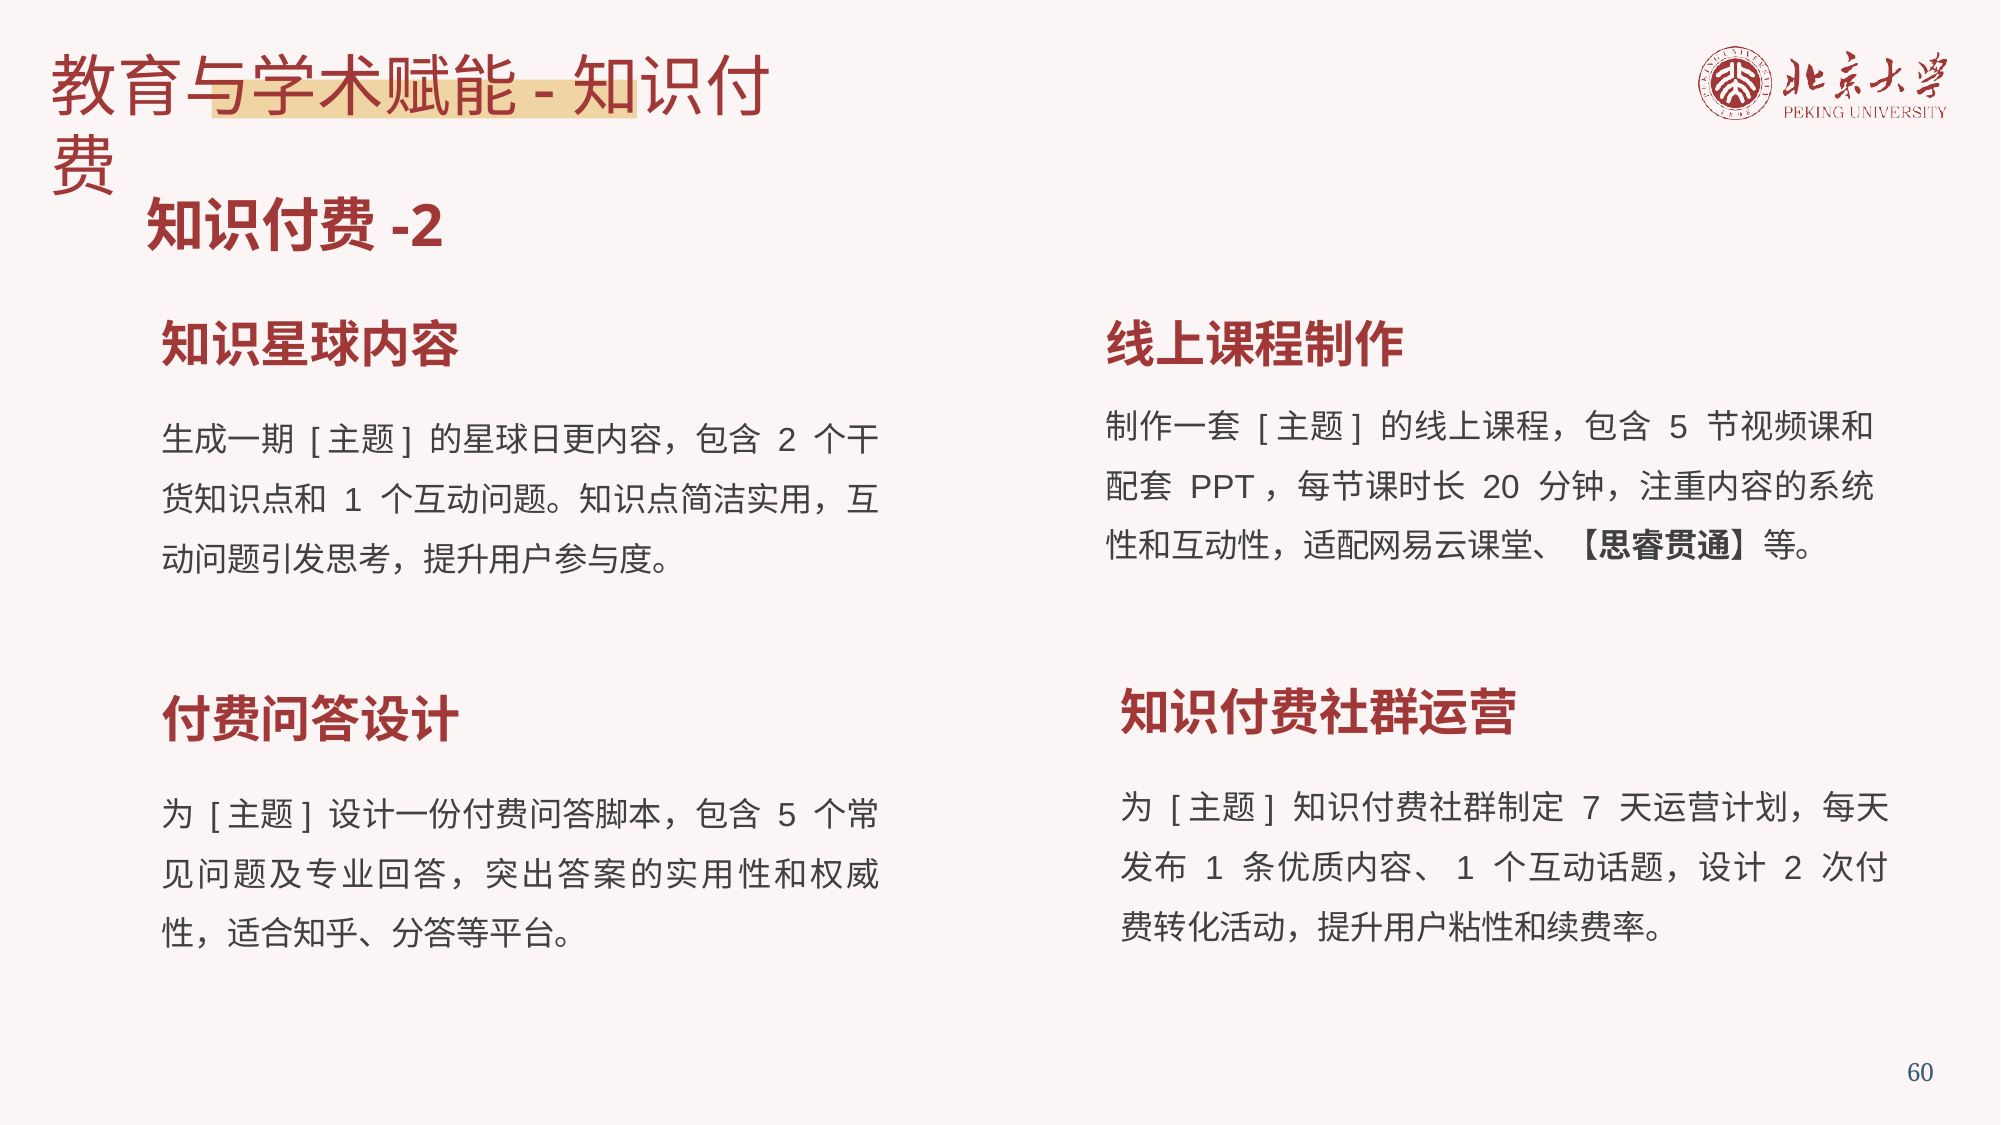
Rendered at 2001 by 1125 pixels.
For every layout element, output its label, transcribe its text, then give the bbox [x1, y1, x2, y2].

slide_number 60 [1900, 1057, 1941, 1125]
text_box 付费问答设计 为 [主题] 设计一份付费问答脚本，包含 5 个常见问题及专业回答，突出答案的实用性和权威性，适合知乎、分答等平台。 [159, 684, 881, 953]
title 教育与学术赋能-知识付费 [48, 41, 812, 232]
picture [1783, 51, 1947, 118]
picture [1698, 46, 1772, 120]
text_box 知识付费社群运营 为 [主题] 知识付费社群制定 7 天运营计划，每天发布 1 条优质内容、1 个互动话题，设计 2 次付费转化活动，提升用户粘性和续费率。 [1118, 678, 1891, 946]
text_box 知识付费-2 知识星球内容 生成一期 [主题] 的星球日更内容，包含 2 个干货知识点和 1 个互动问题。知识点简洁实用，互动问题引发思考，提升用户参与度。 [144, 186, 881, 578]
text_box 线上课程制作 制作一套 [主题] 的线上课程，包含 5 节视频课和配套 PPT，每节课时长 20 分钟，注重内容的系统性和互动性，适配网易云课堂、【思睿贯通】等。 [1103, 310, 1876, 565]
